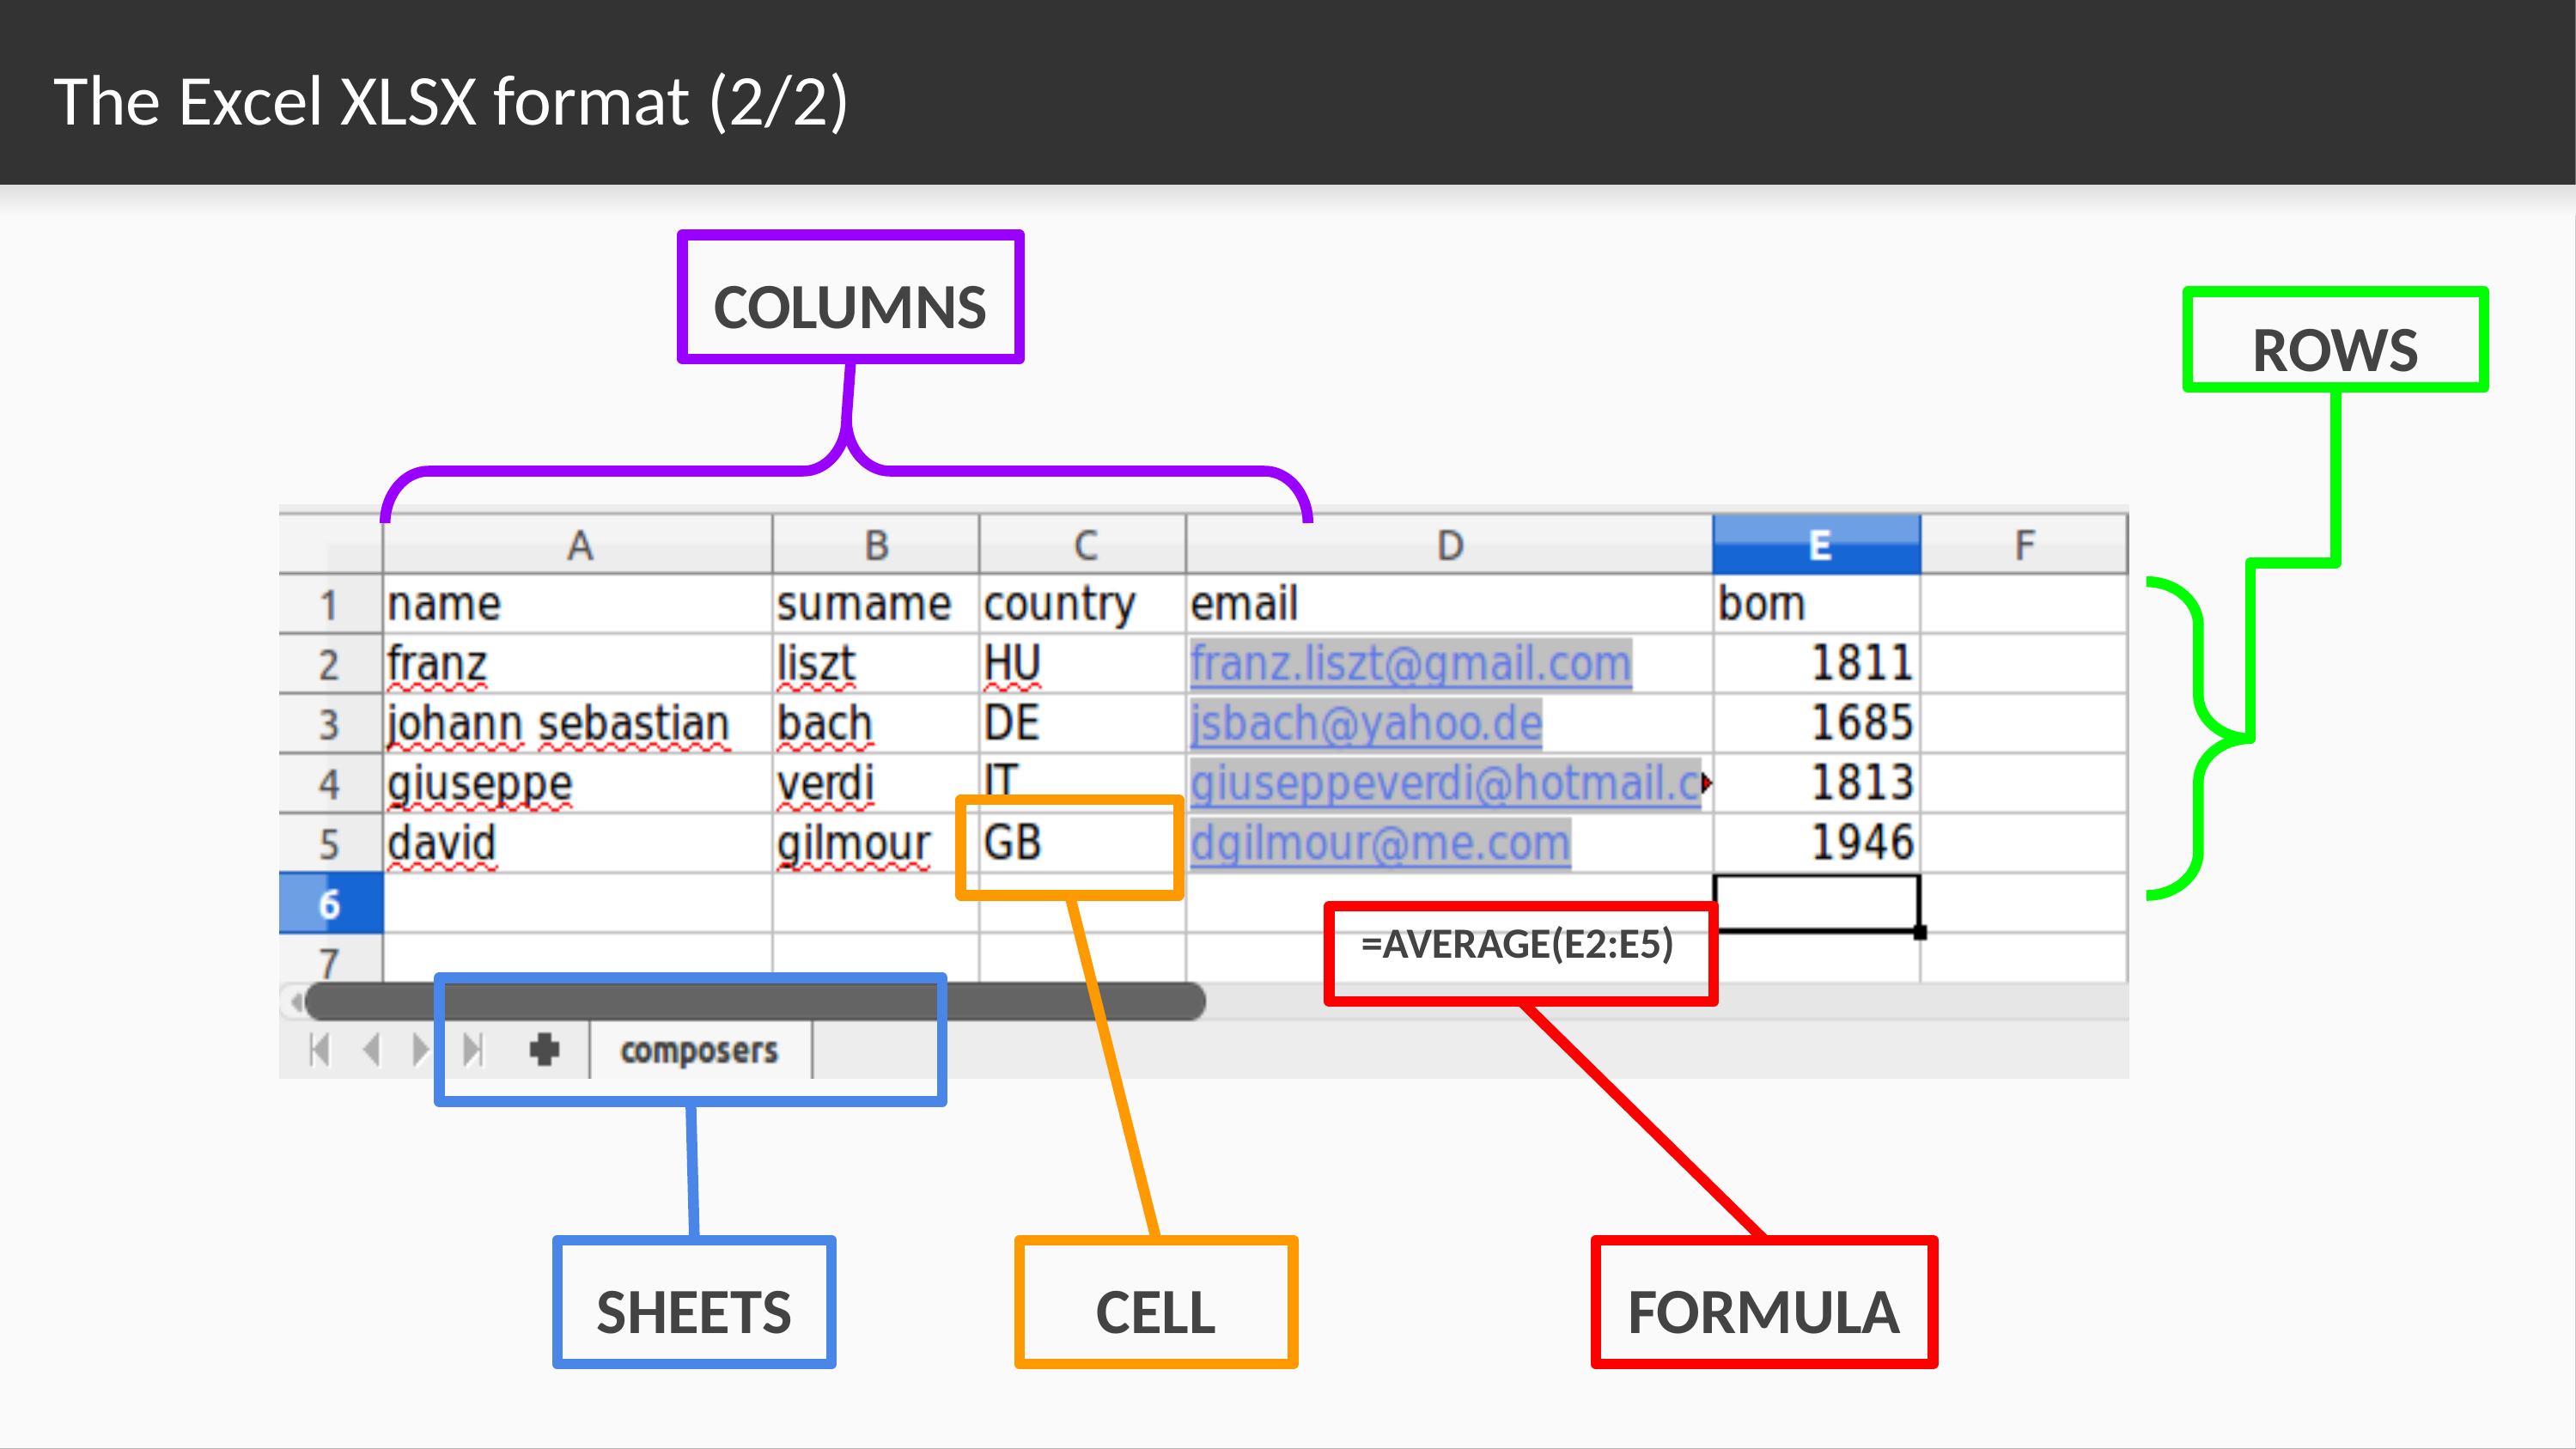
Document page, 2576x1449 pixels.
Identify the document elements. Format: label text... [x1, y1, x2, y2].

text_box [385, 234, 2485, 1365]
title The Excel XLSX format (2/2) [27, 4, 2514, 175]
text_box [1329, 905, 1934, 1365]
picture [279, 504, 385, 1079]
